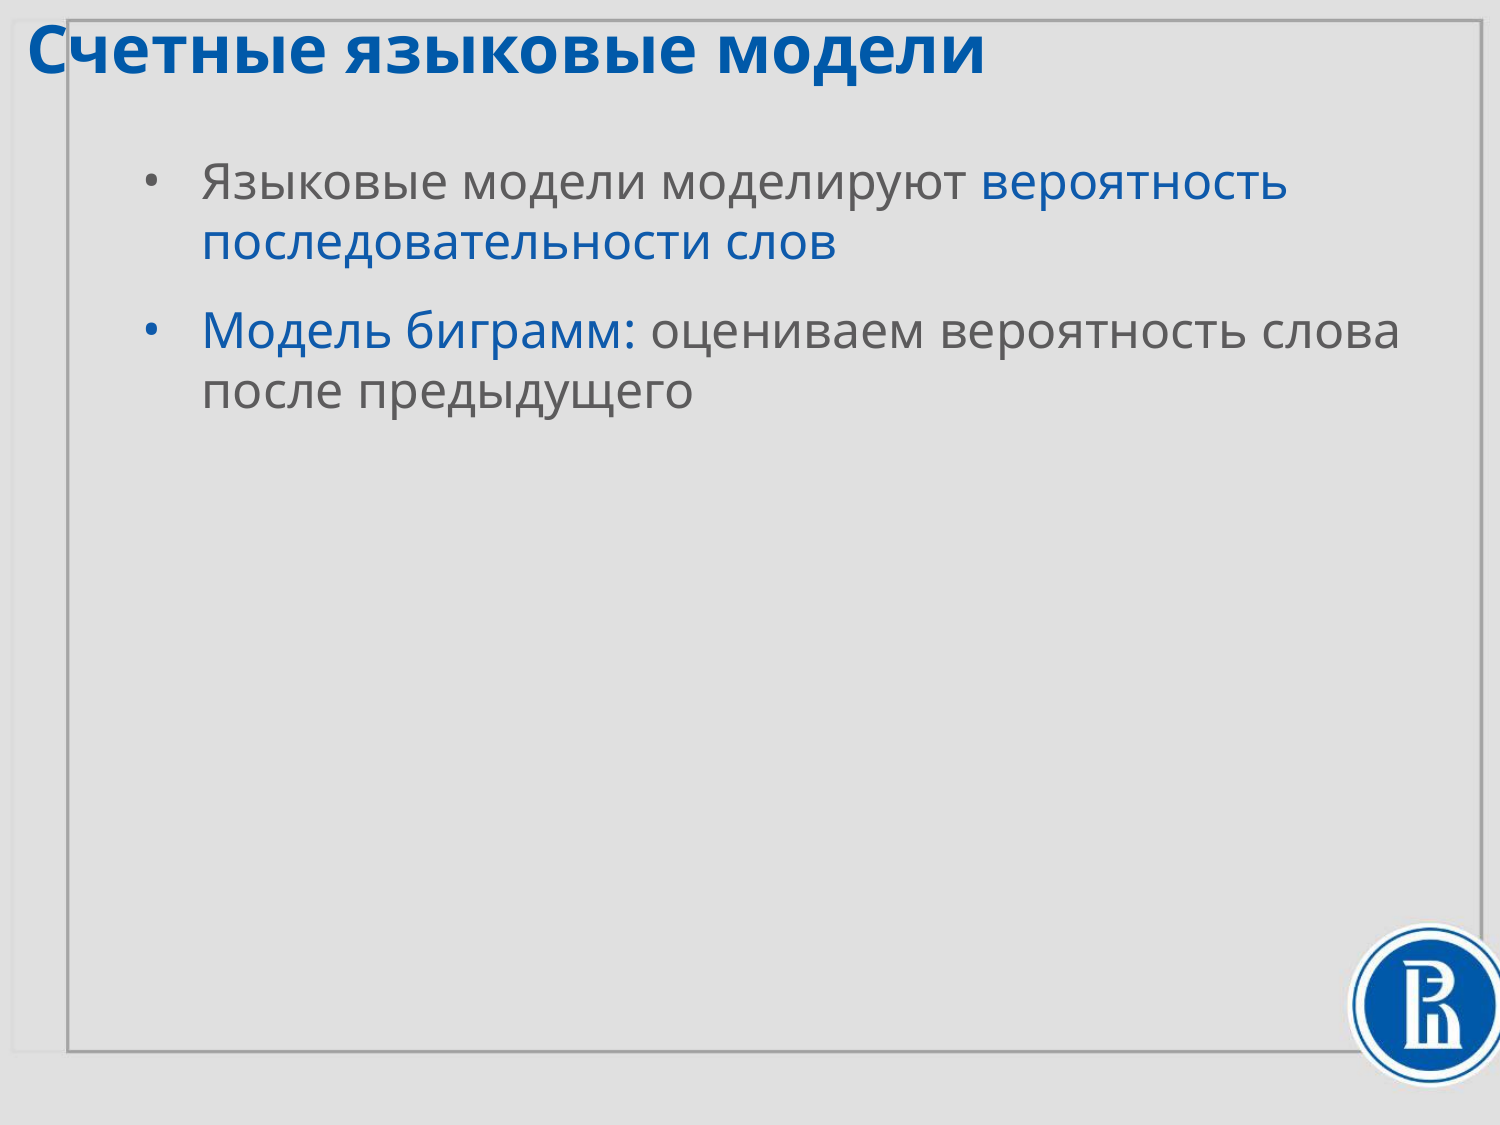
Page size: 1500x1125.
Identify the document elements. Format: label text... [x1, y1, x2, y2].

picture [0, 98, 1500, 1125]
text_box Языковые модели моделируют вероятность последовательности слов Модель биграмм: оцениваем вероятность слова после предыдущего [138, 145, 1471, 423]
text_box Счетные языковые модели [0, 0, 1500, 98]
